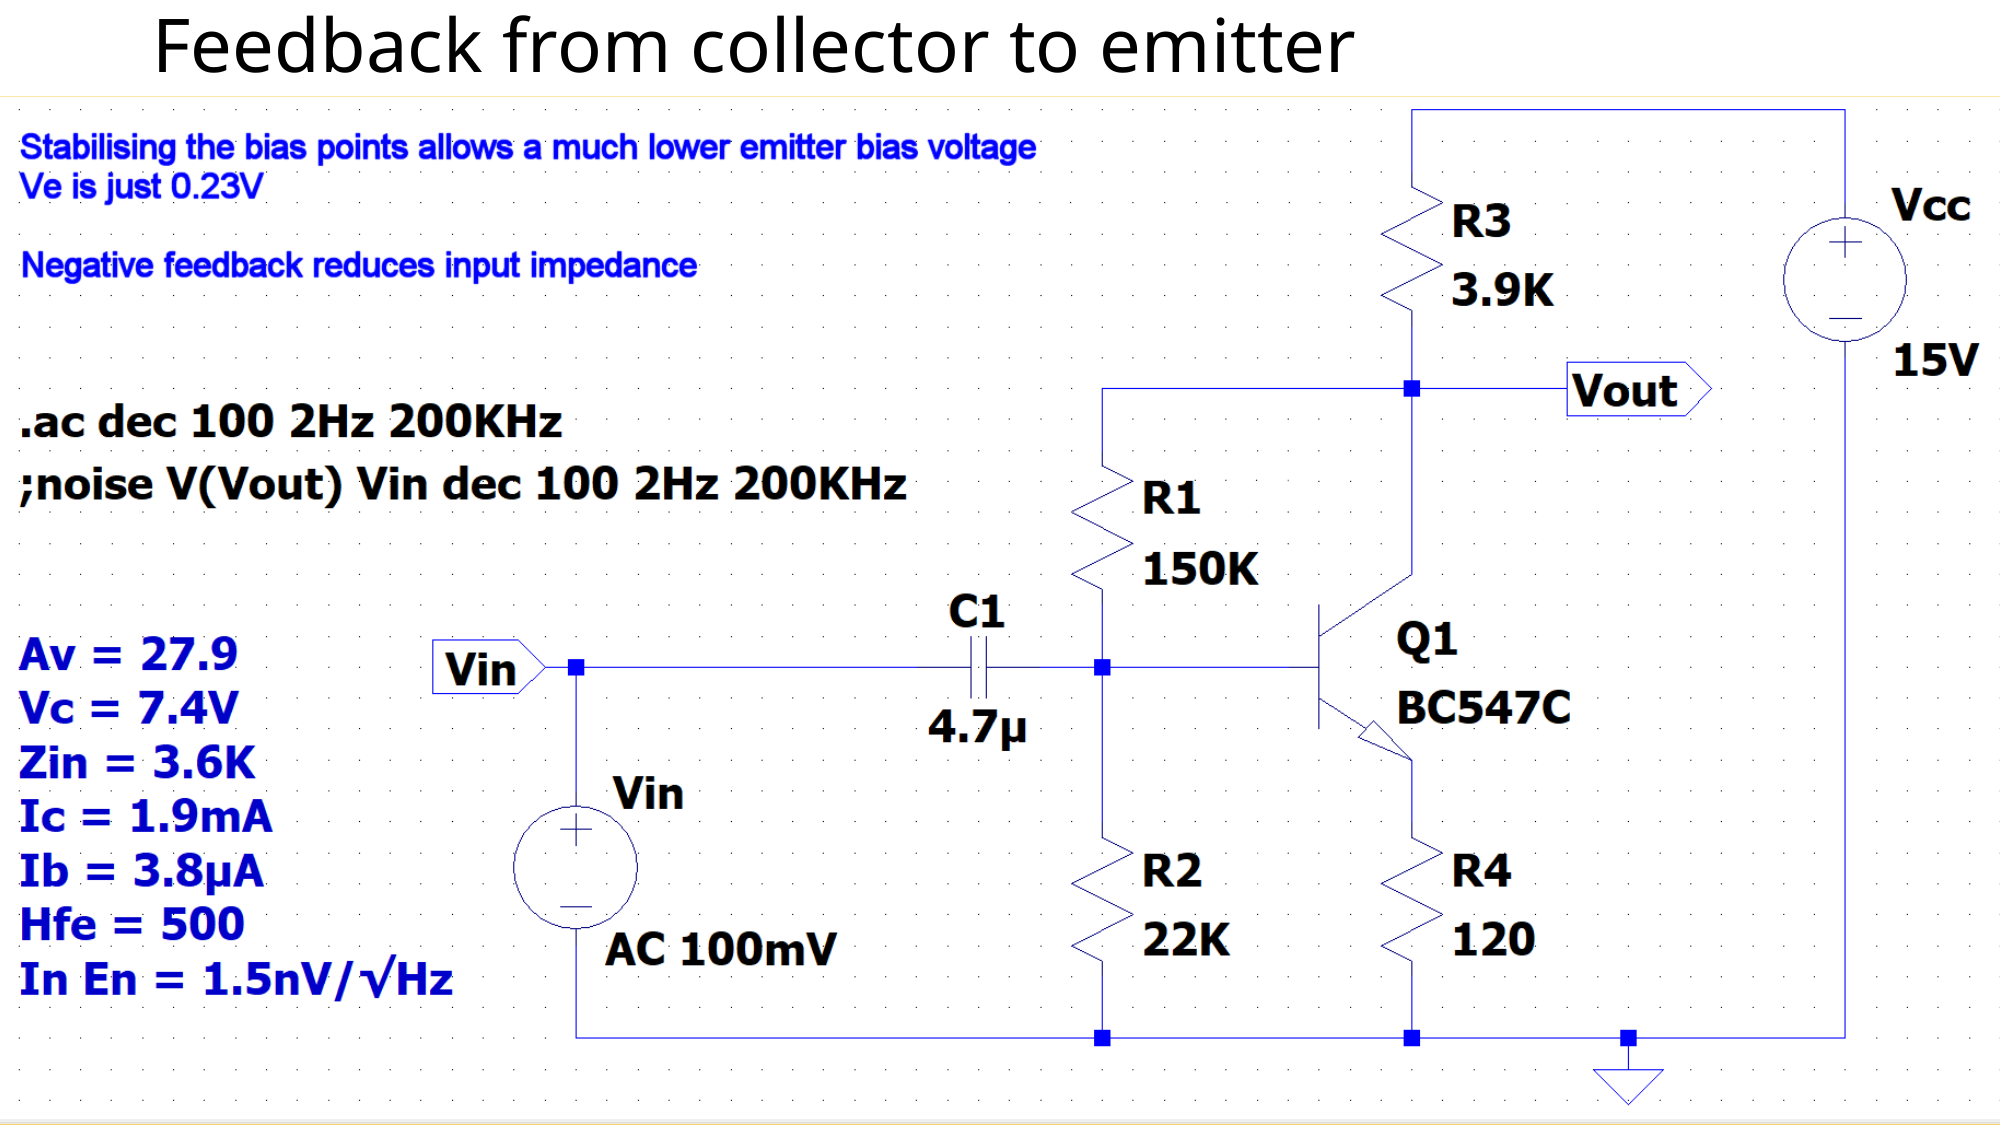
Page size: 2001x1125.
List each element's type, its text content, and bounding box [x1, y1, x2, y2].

picture [0, 96, 2000, 1125]
title Feedback from collector to emitter [137, 0, 1863, 96]
